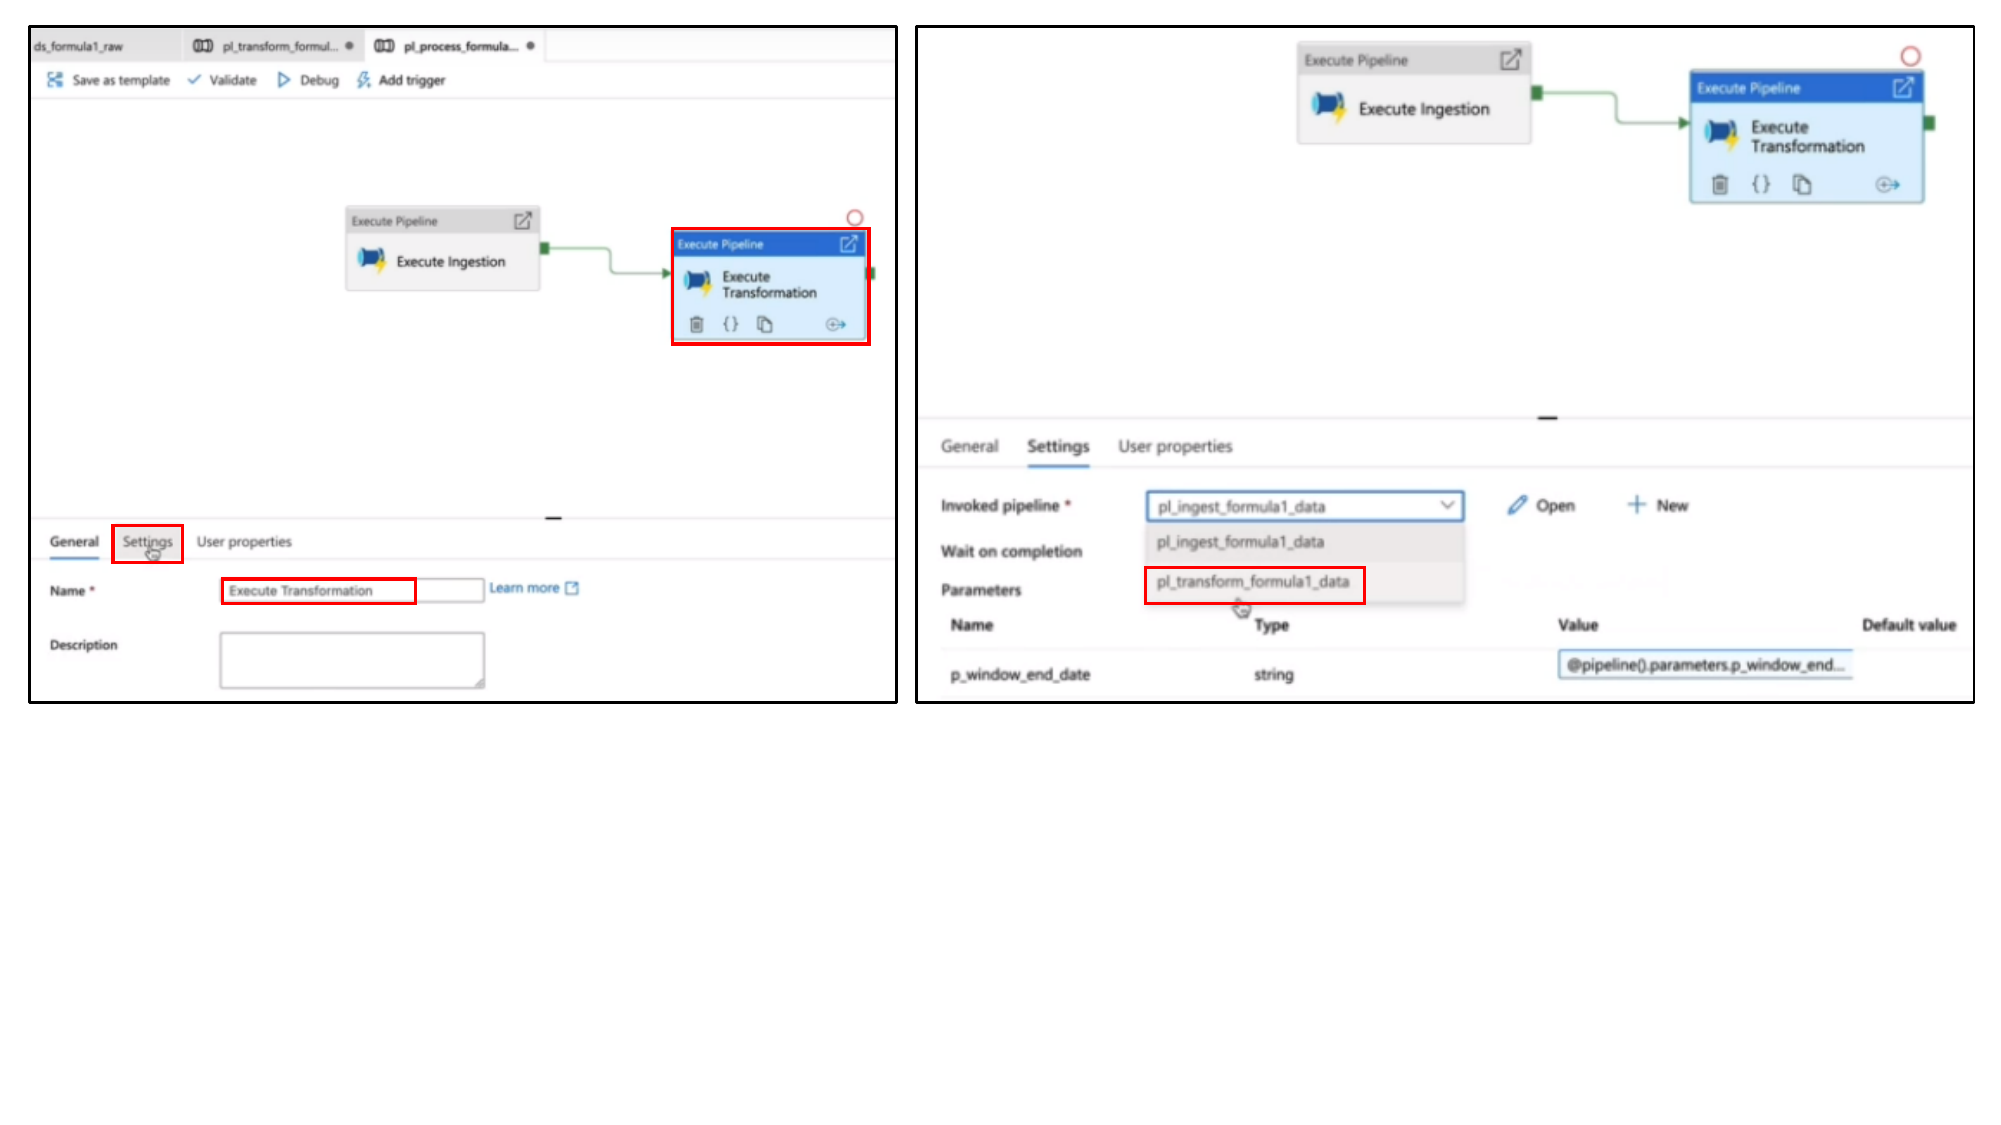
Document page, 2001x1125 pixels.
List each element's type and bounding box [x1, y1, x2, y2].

picture [917, 27, 1973, 701]
picture [30, 27, 896, 701]
